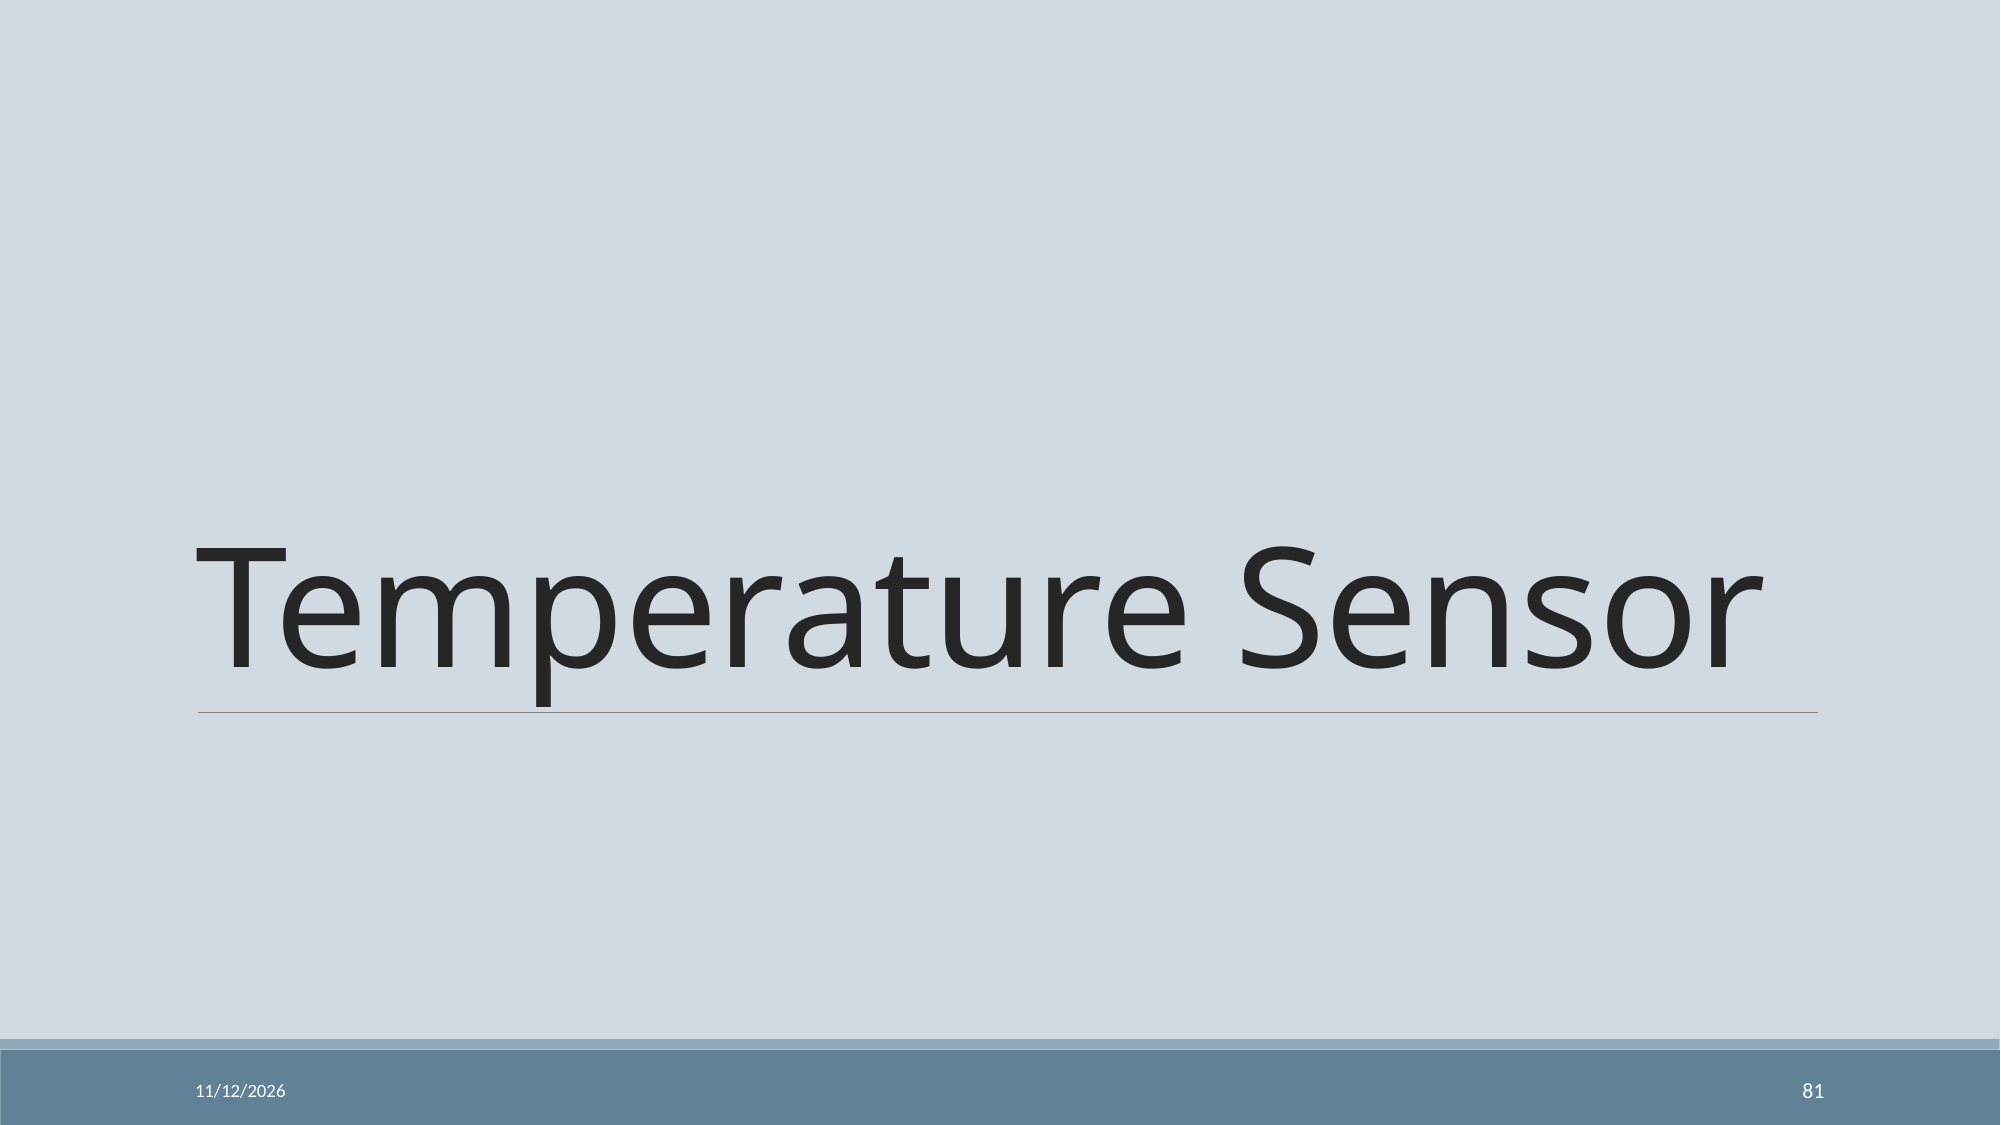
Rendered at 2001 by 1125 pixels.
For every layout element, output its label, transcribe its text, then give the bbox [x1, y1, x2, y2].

title Temperature Sensor [180, 124, 1830, 710]
slide_number 81 [1624, 1059, 1840, 1120]
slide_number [180, 1059, 586, 1120]
